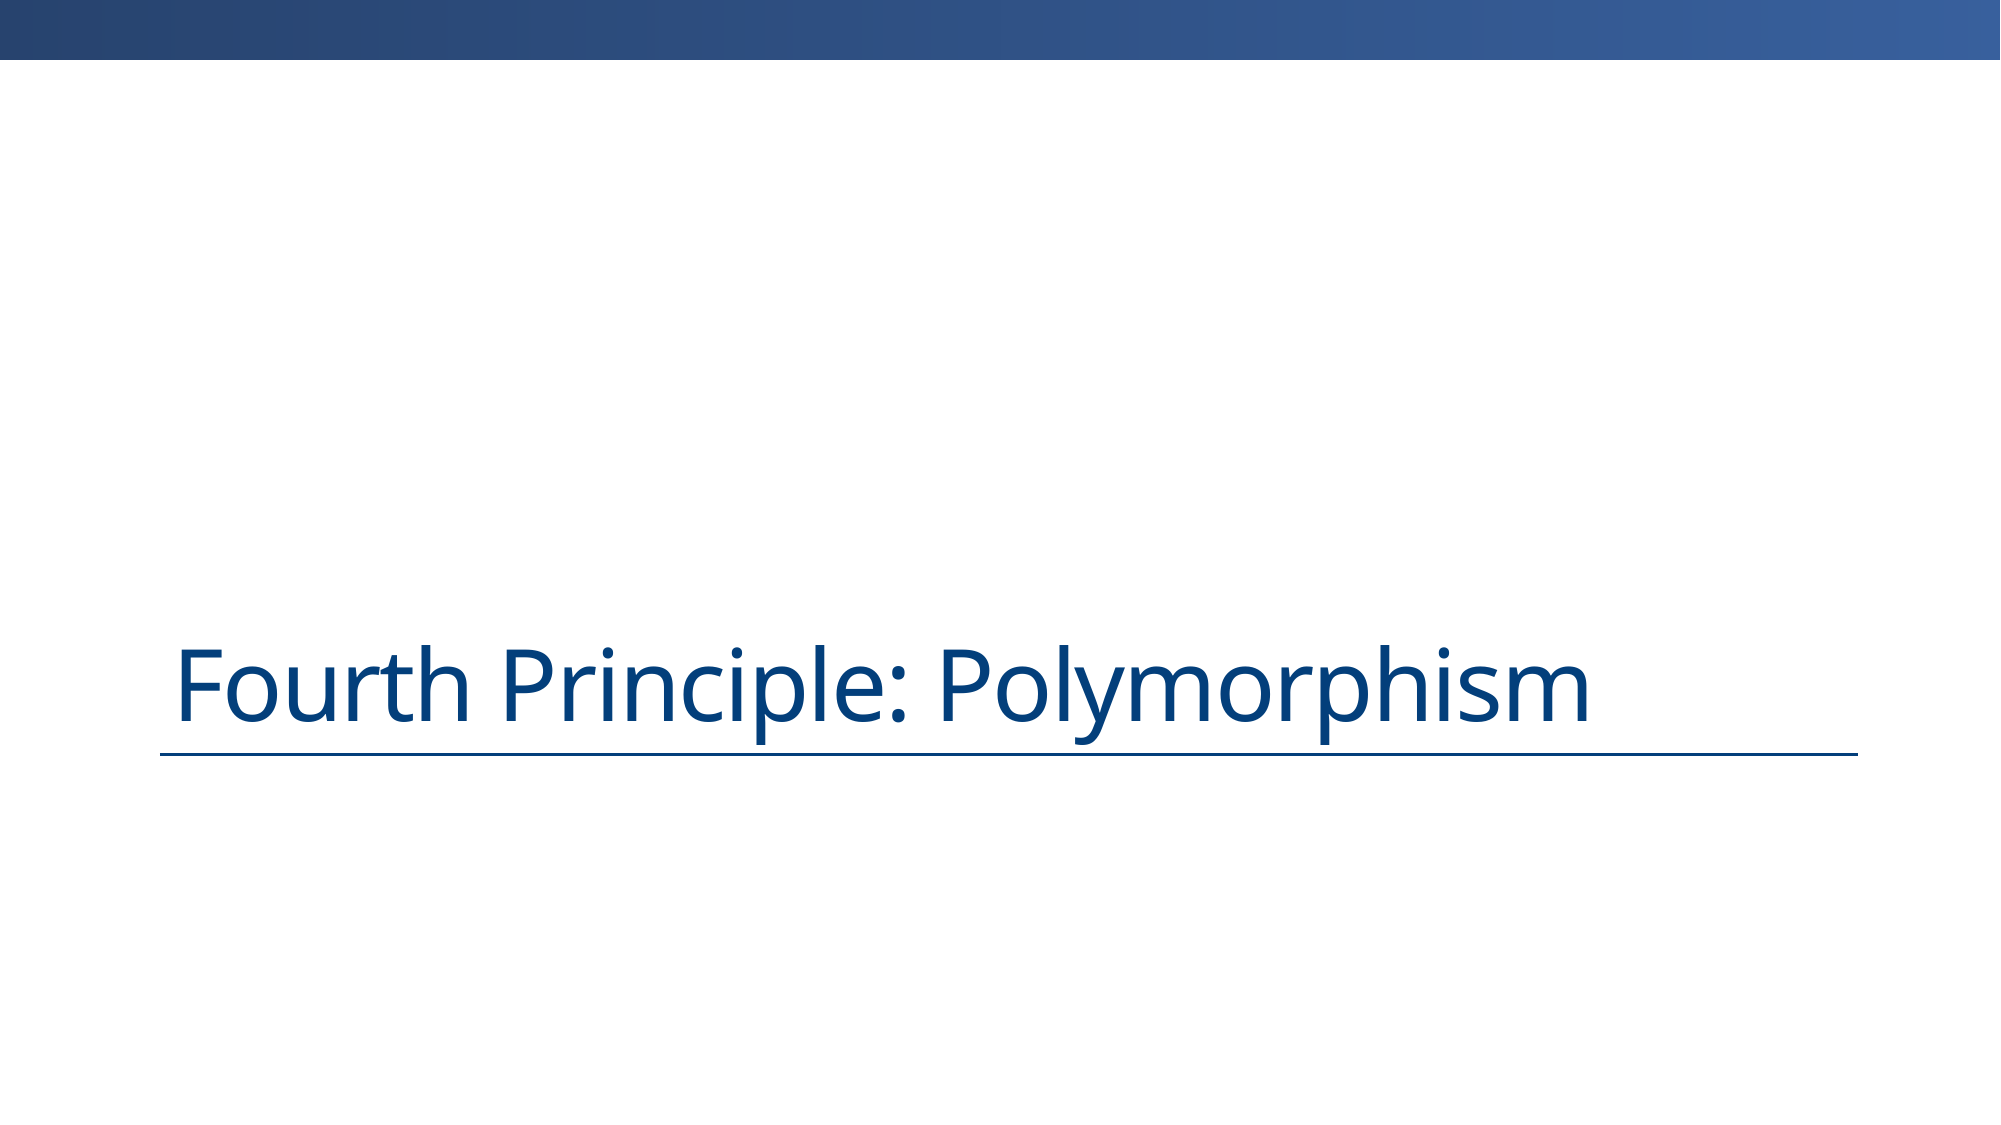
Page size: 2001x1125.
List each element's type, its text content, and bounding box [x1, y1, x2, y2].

title Fourth Principle: Polymorphism [157, 387, 1858, 749]
